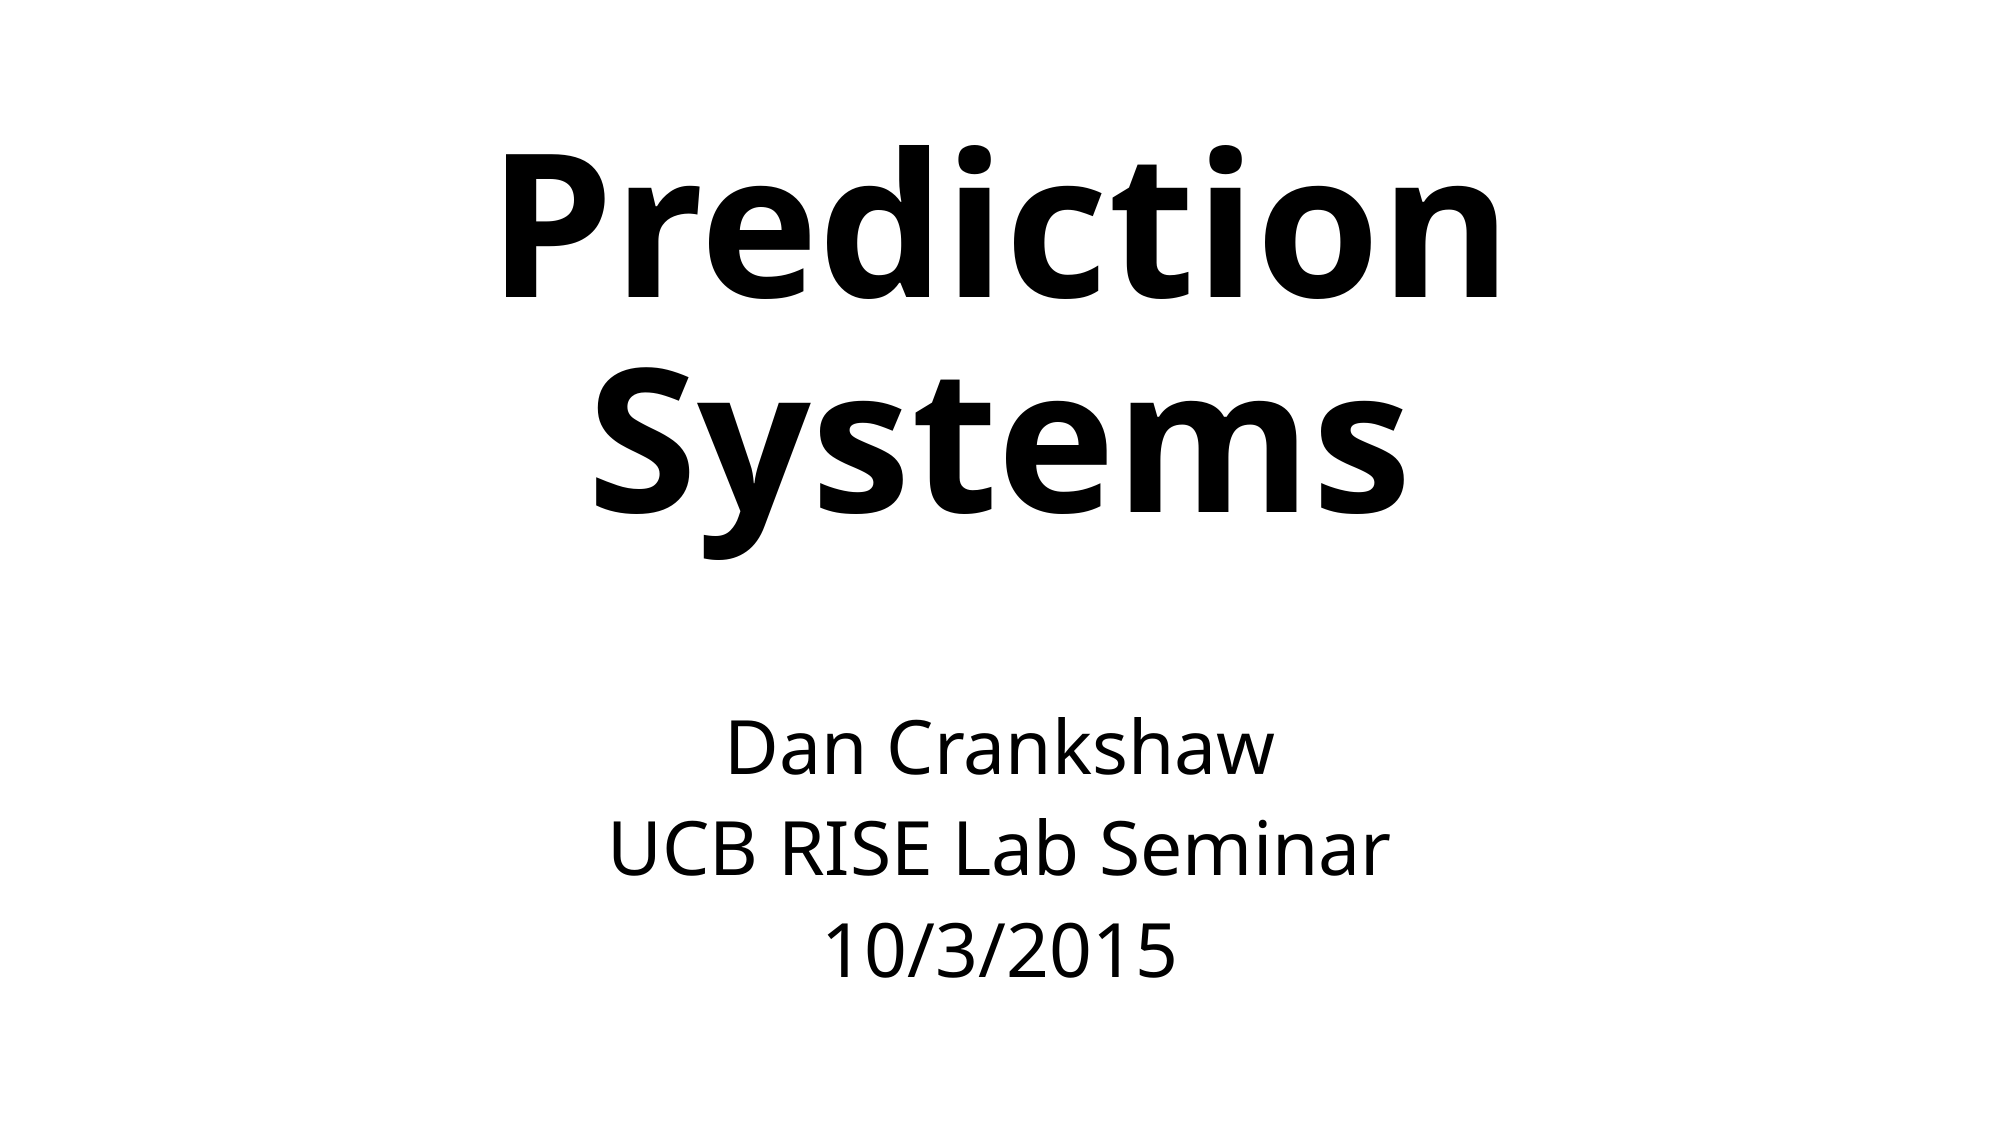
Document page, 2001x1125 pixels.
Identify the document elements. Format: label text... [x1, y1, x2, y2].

subtitle Dan Crankshaw UCB RISE Lab Seminar 10/3/2015 [249, 701, 1750, 974]
title Prediction Systems [56, 172, 1944, 564]
